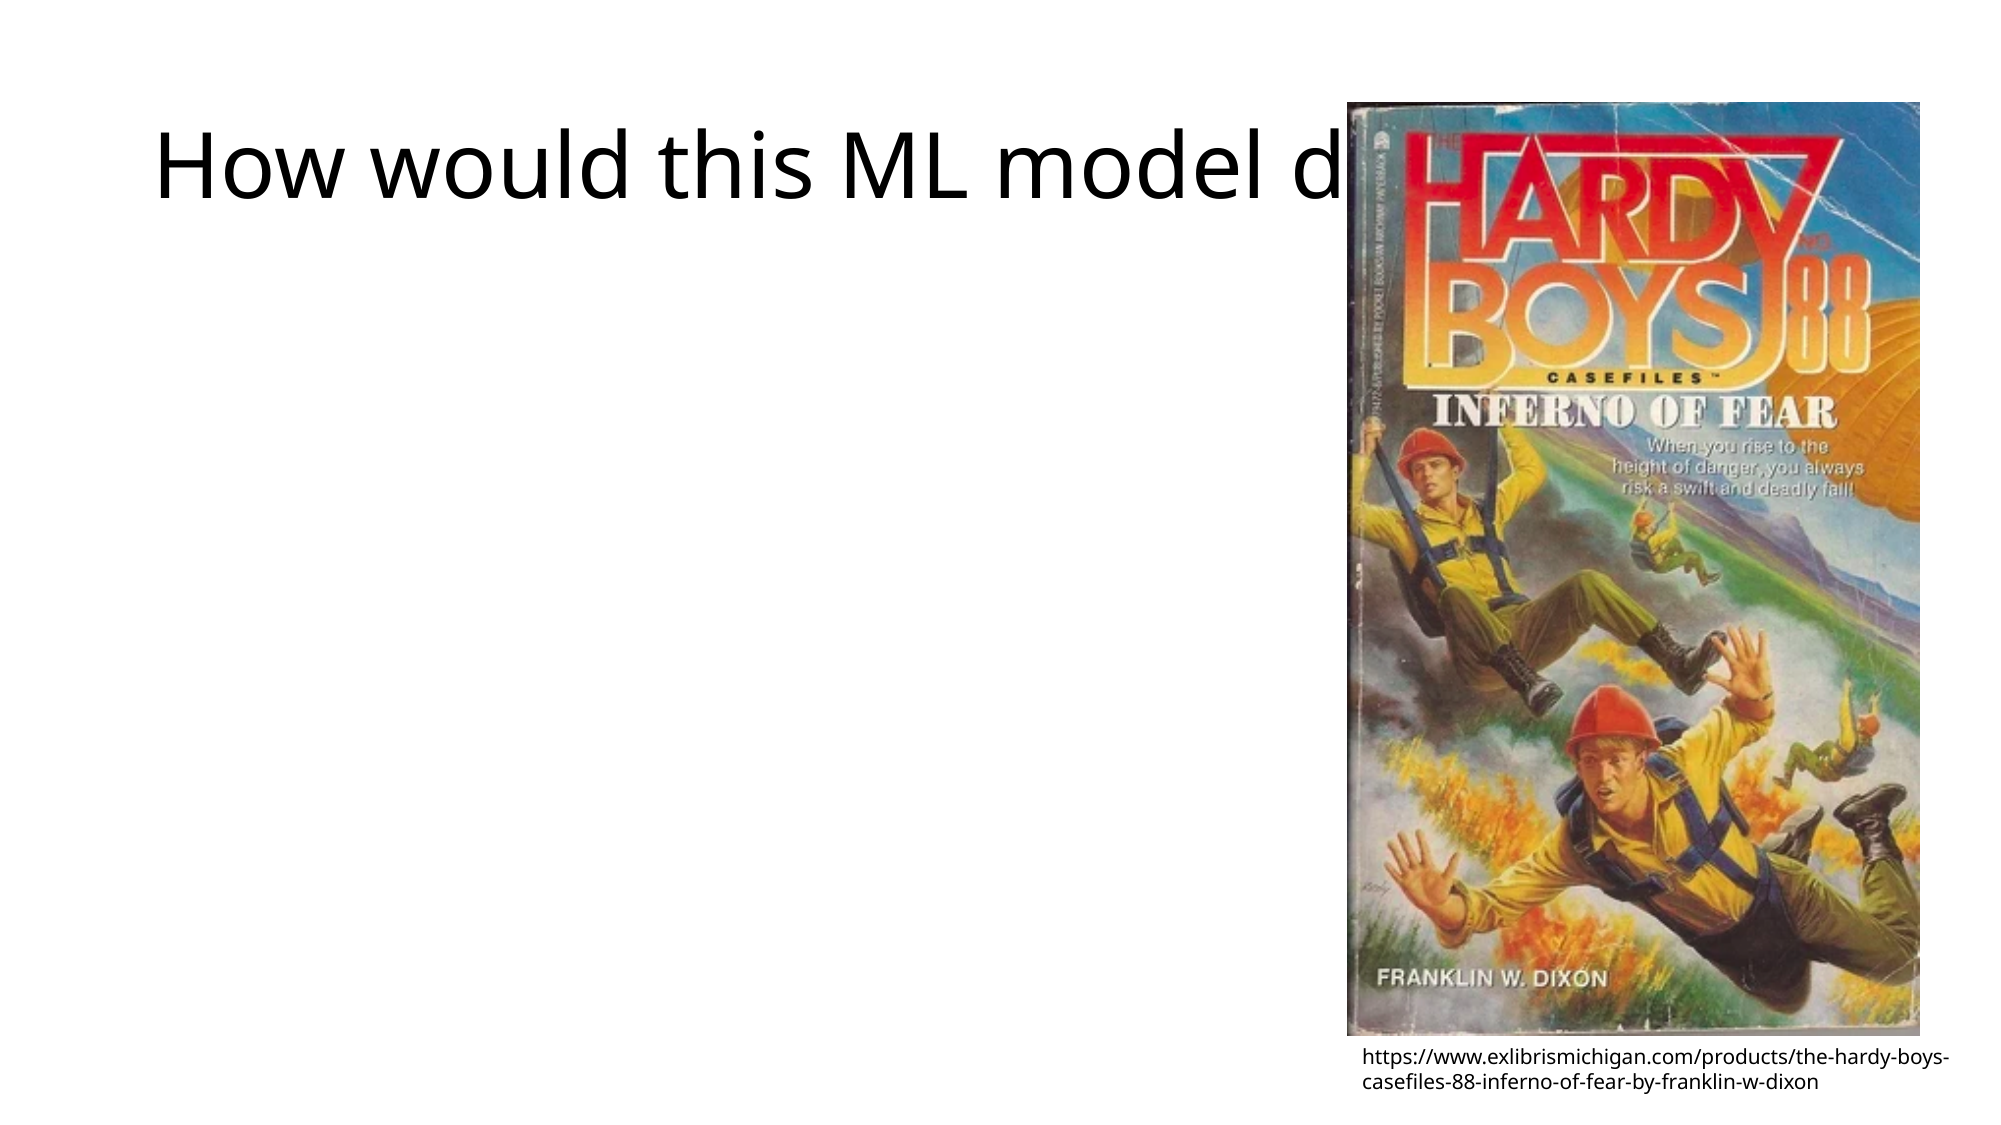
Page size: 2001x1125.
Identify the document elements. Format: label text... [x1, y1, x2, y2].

picture [1347, 101, 1920, 1037]
text_box https://www.exlibrismichigan.com/products/the-hardy-boys-casefiles-88-inferno-of-fear-by-franklin-w-dixon [1346, 1036, 1983, 1102]
title How would this ML model do? [137, 59, 1863, 278]
